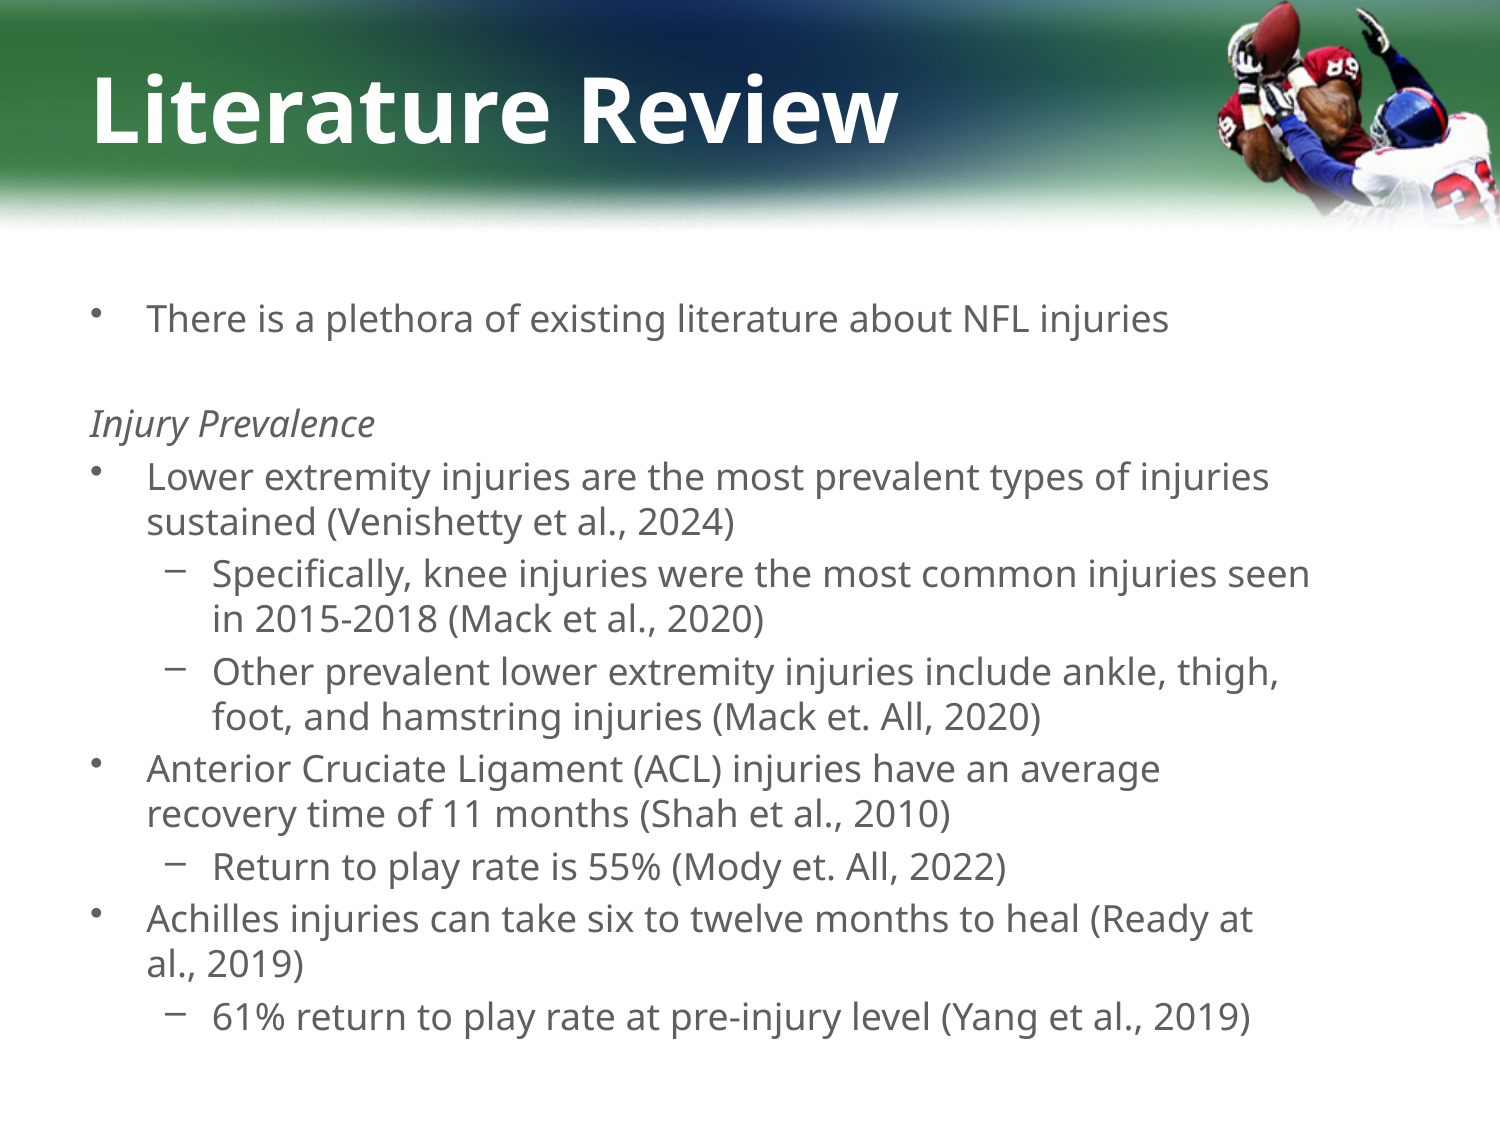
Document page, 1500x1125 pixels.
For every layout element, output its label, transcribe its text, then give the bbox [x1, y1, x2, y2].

title Literature Review [74, 53, 1245, 161]
list There is a plethora of existing literature about NFL injuries Injury Prevalence Lower extremity injuries are the most prevalent types of injuries sustained (Venishetty et al., 2024) Specifically, knee injuries were the most common injuries seen in 2015-2018 (Mack et al., 2020) Other prevalent lower extremity injuries include ankle, thigh, foot, and hamstring injuries (Mack et. All, 2020) Anterior Cruciate Ligament (ACL) injuries have an average recovery time of 11 months (Shah et al., 2010) Return to play rate is 55% (Mody et. All, 2022) Achilles injuries can take six to twelve months to heal (Ready at al., 2019) 61% return to play rate at pre-injury level (Yang et al., 2019) [75, 287, 1329, 1080]
picture [0, 0, 1500, 1125]
